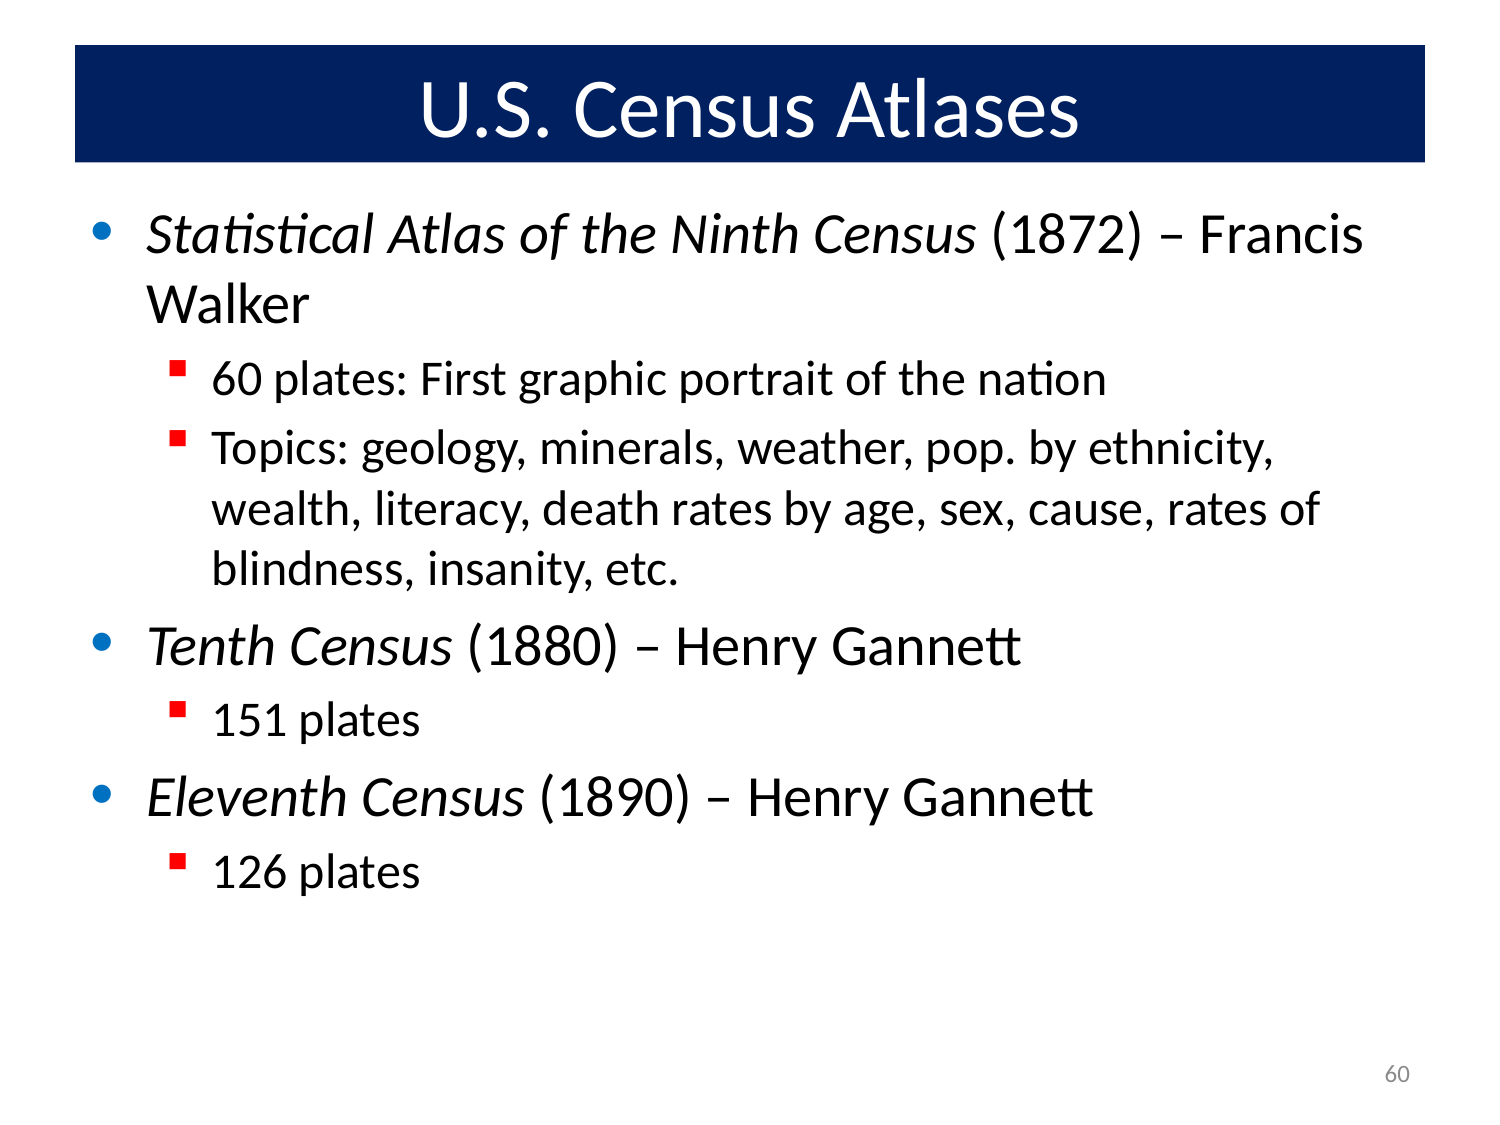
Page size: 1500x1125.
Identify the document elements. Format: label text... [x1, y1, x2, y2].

title U.S. Census Atlases [75, 45, 1425, 163]
slide_number 60 [1074, 1042, 1425, 1103]
list Statistical Atlas of the Ninth Census (1872) – Francis Walker 60 plates: First graphic portrait of the nation Topics: geology, minerals, weather, pop. by ethnicity, wealth, literacy, death rates by age, sex, cause, rates of blindness, insanity, etc. Tenth Census (1880) – Henry Gannett 151 plates Eleventh Census (1890) – Henry Gannett 126 plates [75, 187, 1425, 1025]
